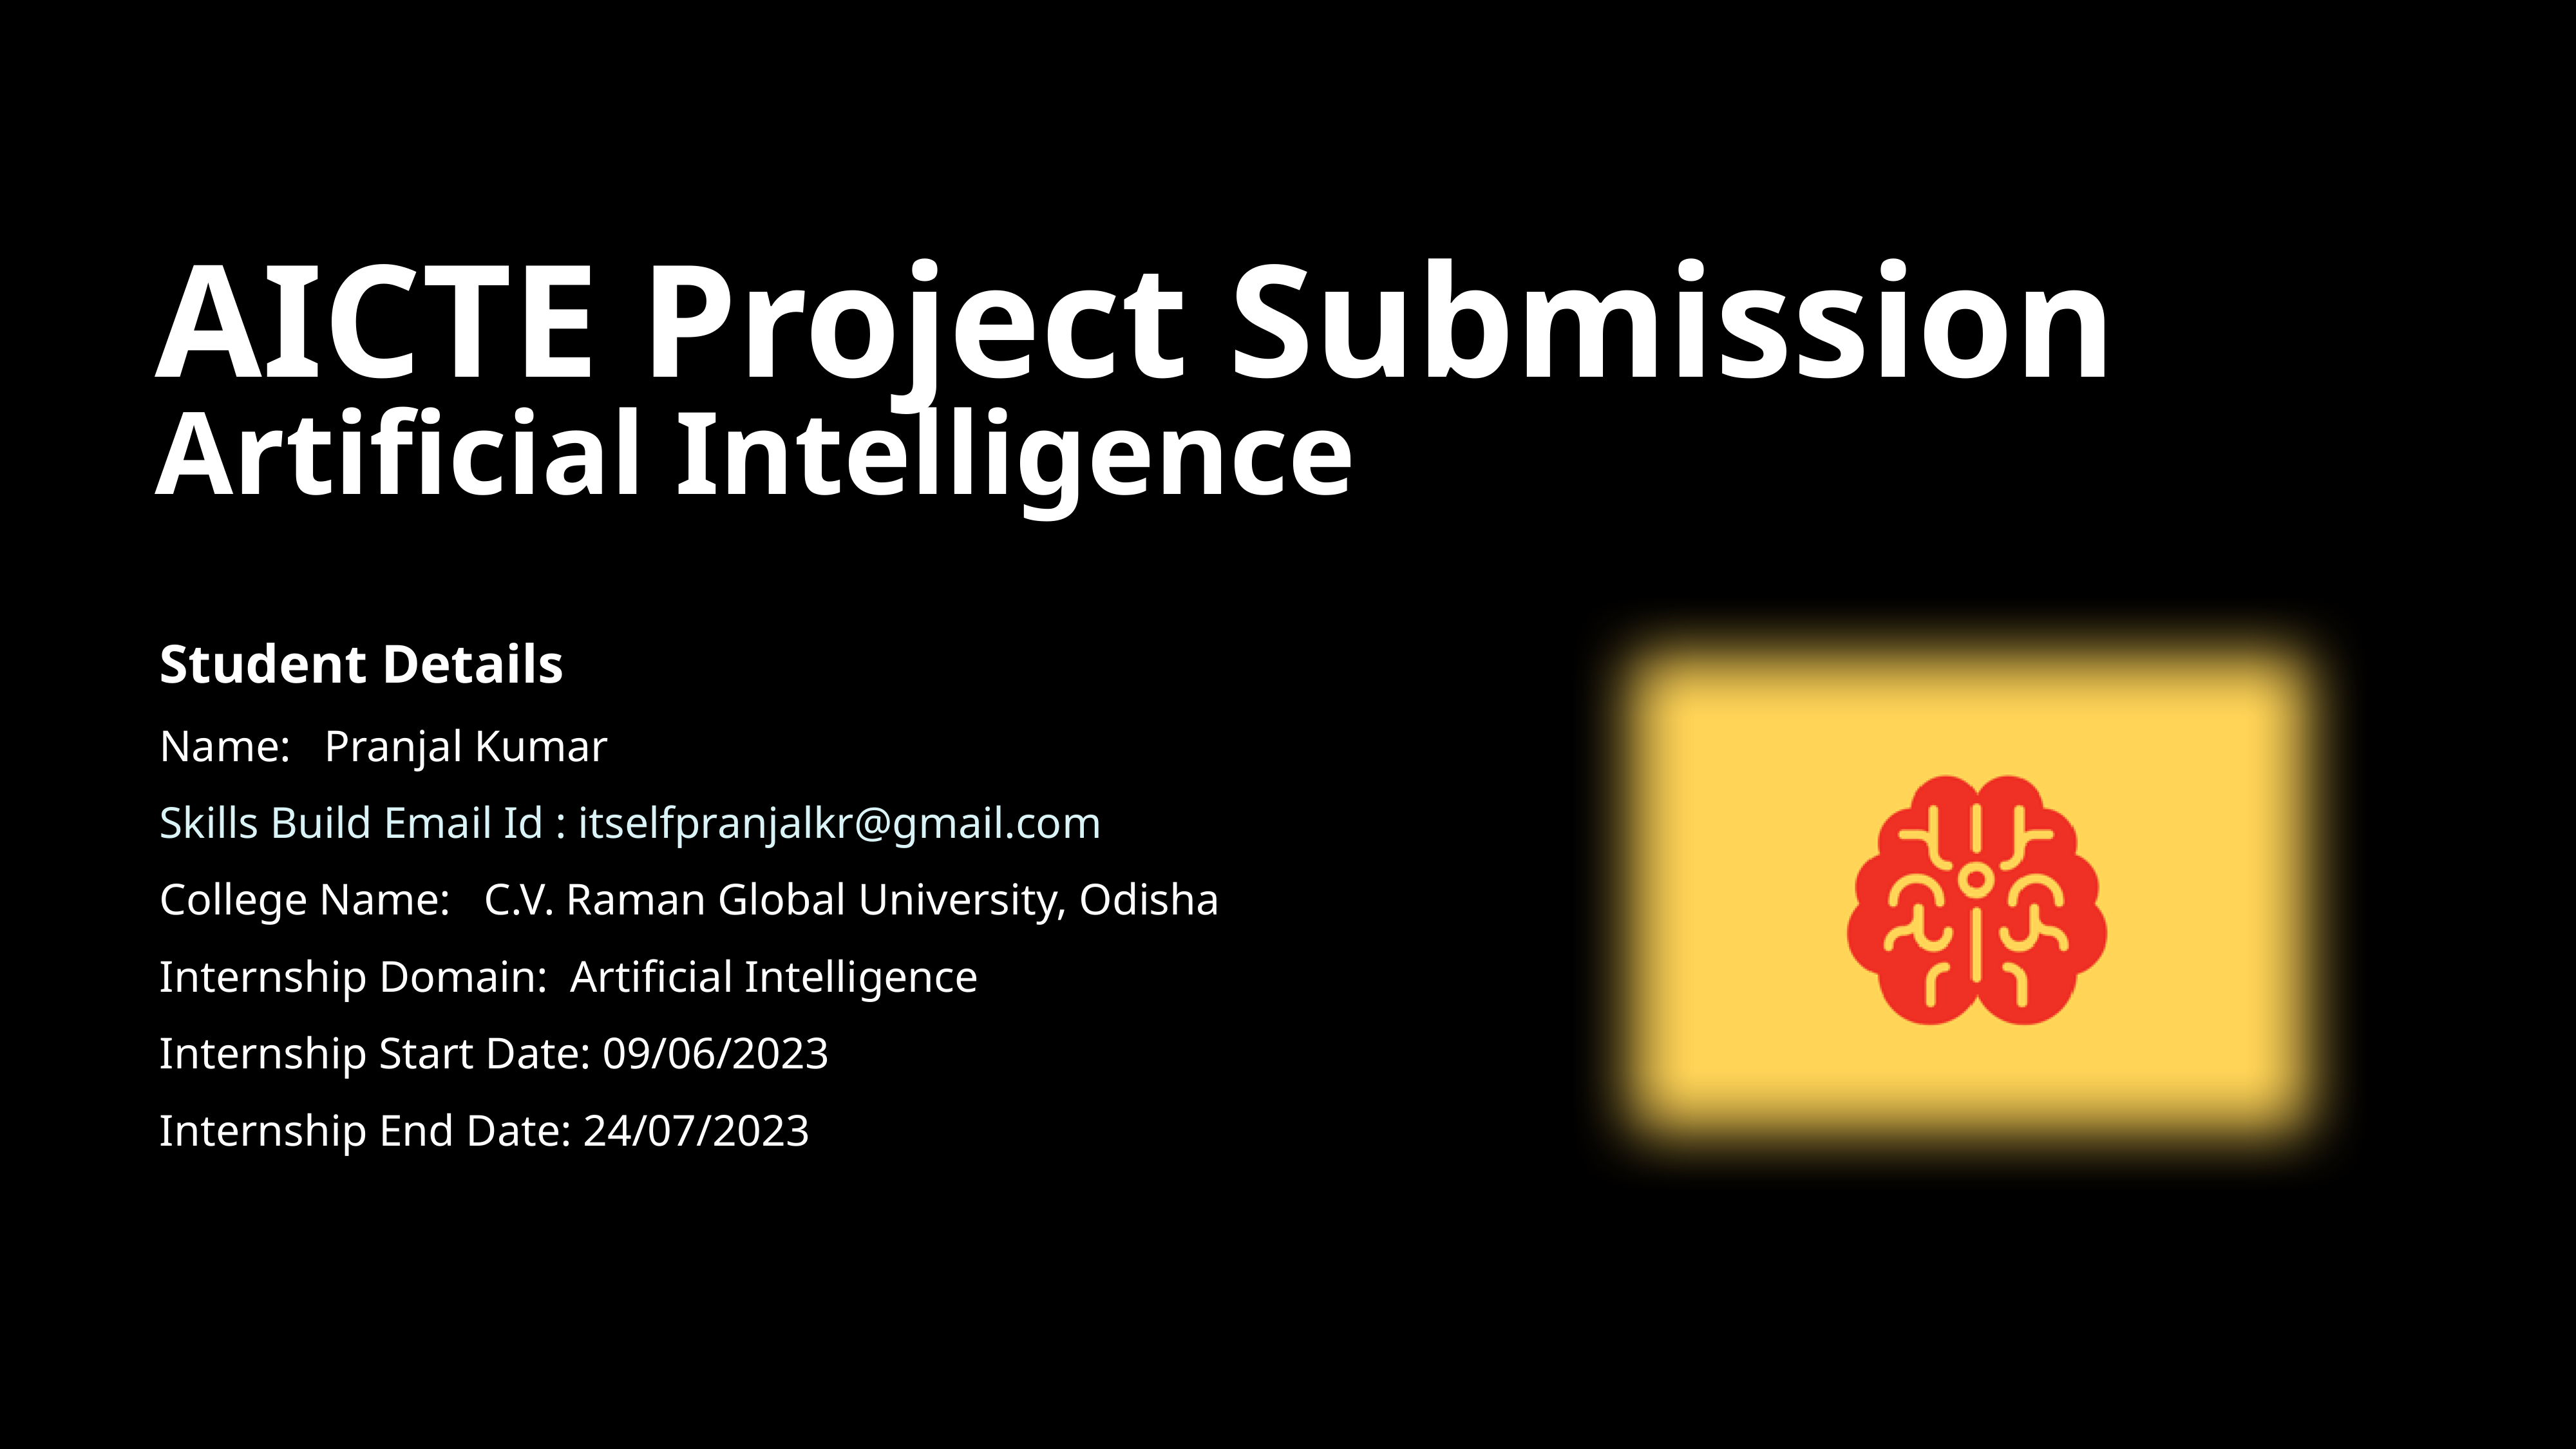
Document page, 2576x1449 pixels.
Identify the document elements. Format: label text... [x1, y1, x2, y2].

picture [1566, 591, 2374, 1197]
title AICTE Project Submission Artificial Intelligence [149, 30, 2342, 522]
subtitle Student Details Name: Pranjal Kumar Skills Build Email Id : itselfpranjalkr@gmail.com College Name: C.V. Raman Global University, Odisha Internship Domain: Artificial Intelligence Internship Start Date: 09/06/2023 Internship End Date: 24/07/2023 [154, 625, 2333, 1266]
